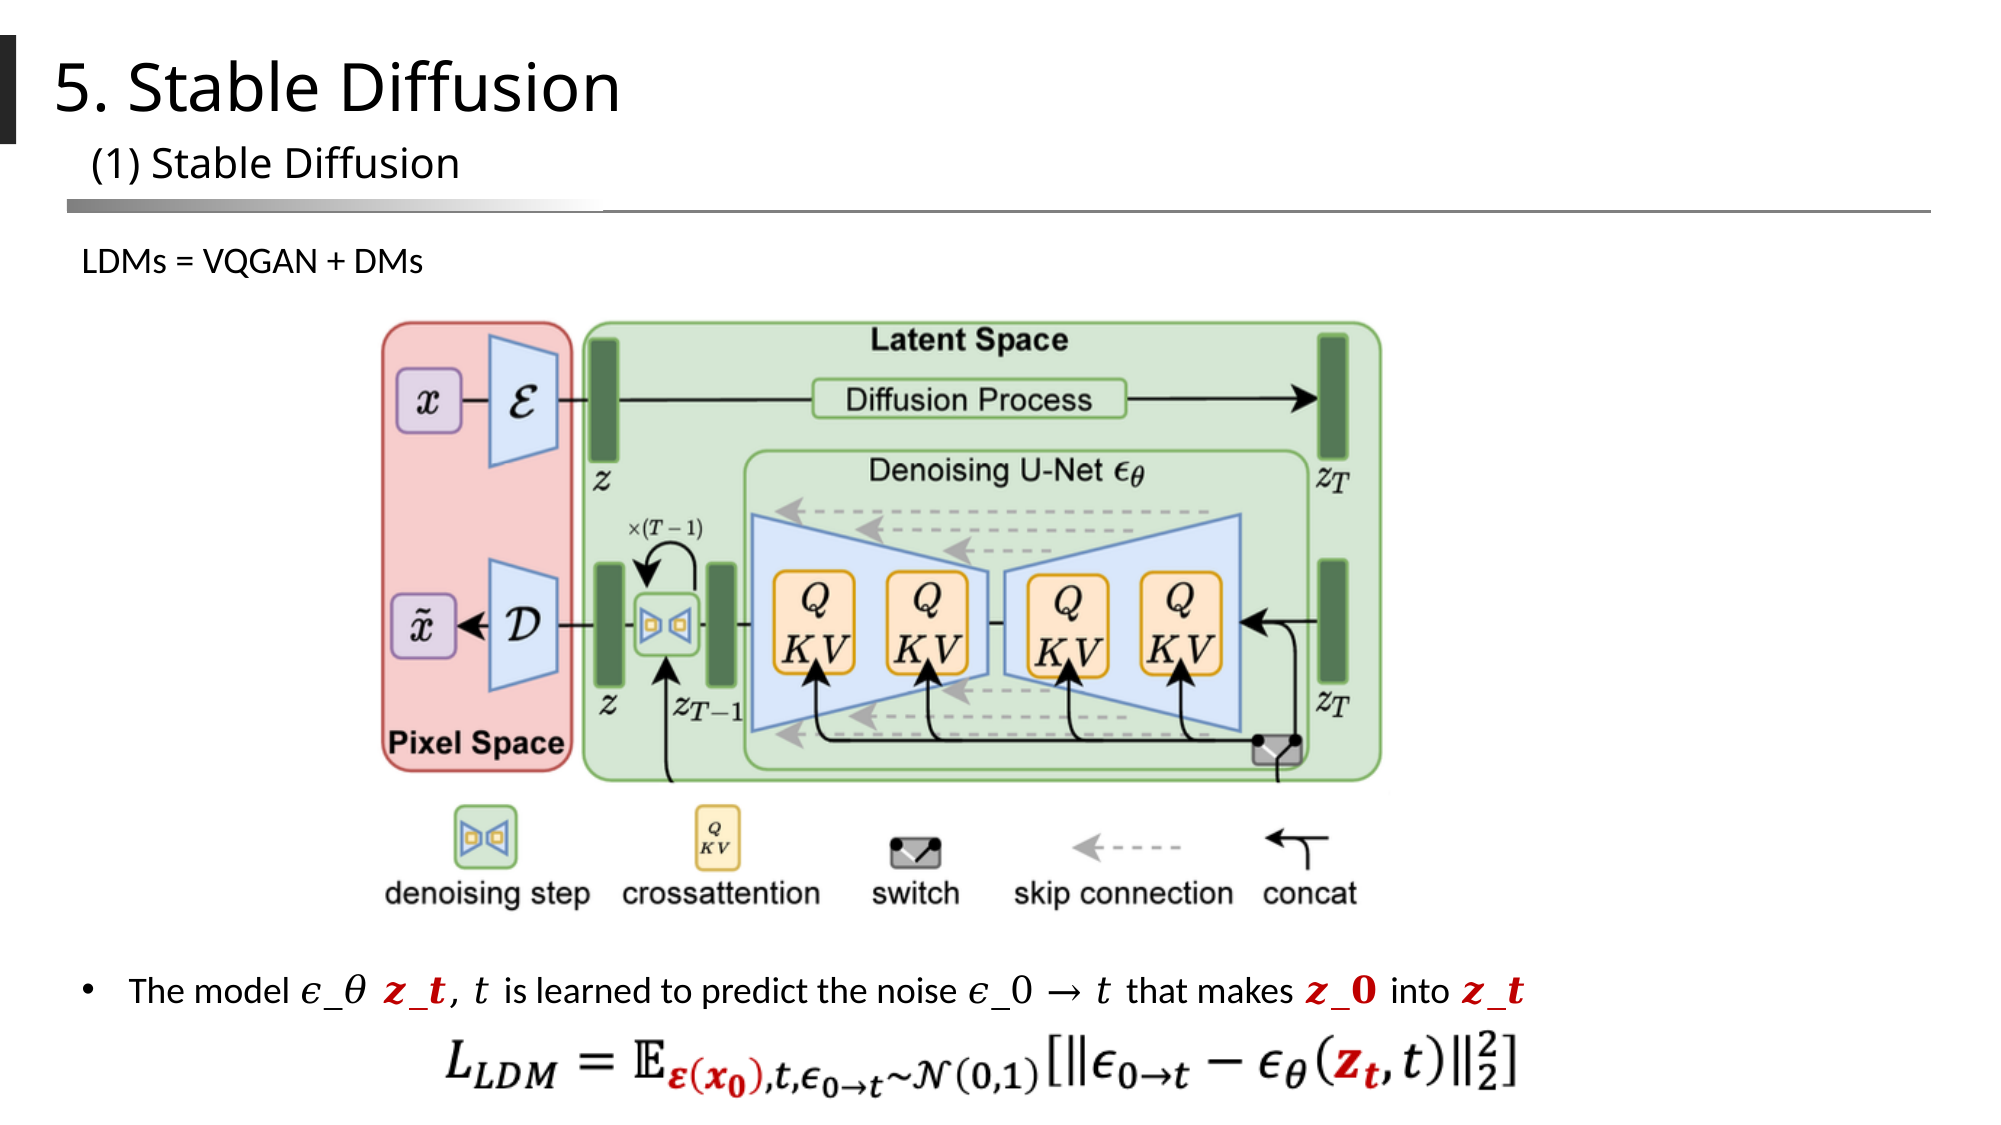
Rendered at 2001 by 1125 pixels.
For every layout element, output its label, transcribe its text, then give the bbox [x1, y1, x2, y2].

text_box The model 𝜖_𝜃 𝒛_𝒕, 𝑡 is learned to predict the noise 𝜖_0 → 𝑡 that makes 𝒛_𝟎 into 𝒛_𝒕 [66, 958, 1914, 1019]
text_box (1) Stable Diffusion [76, 129, 1923, 195]
text_box [0, 34, 17, 145]
text_box LDMs = VQGAN + DMs [66, 229, 1067, 289]
title 5. Stable Diffusion [39, 24, 1744, 155]
picture [358, 298, 1399, 922]
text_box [66, 199, 1932, 212]
picture [440, 1026, 1529, 1110]
text_box [1015, 203, 1950, 1085]
